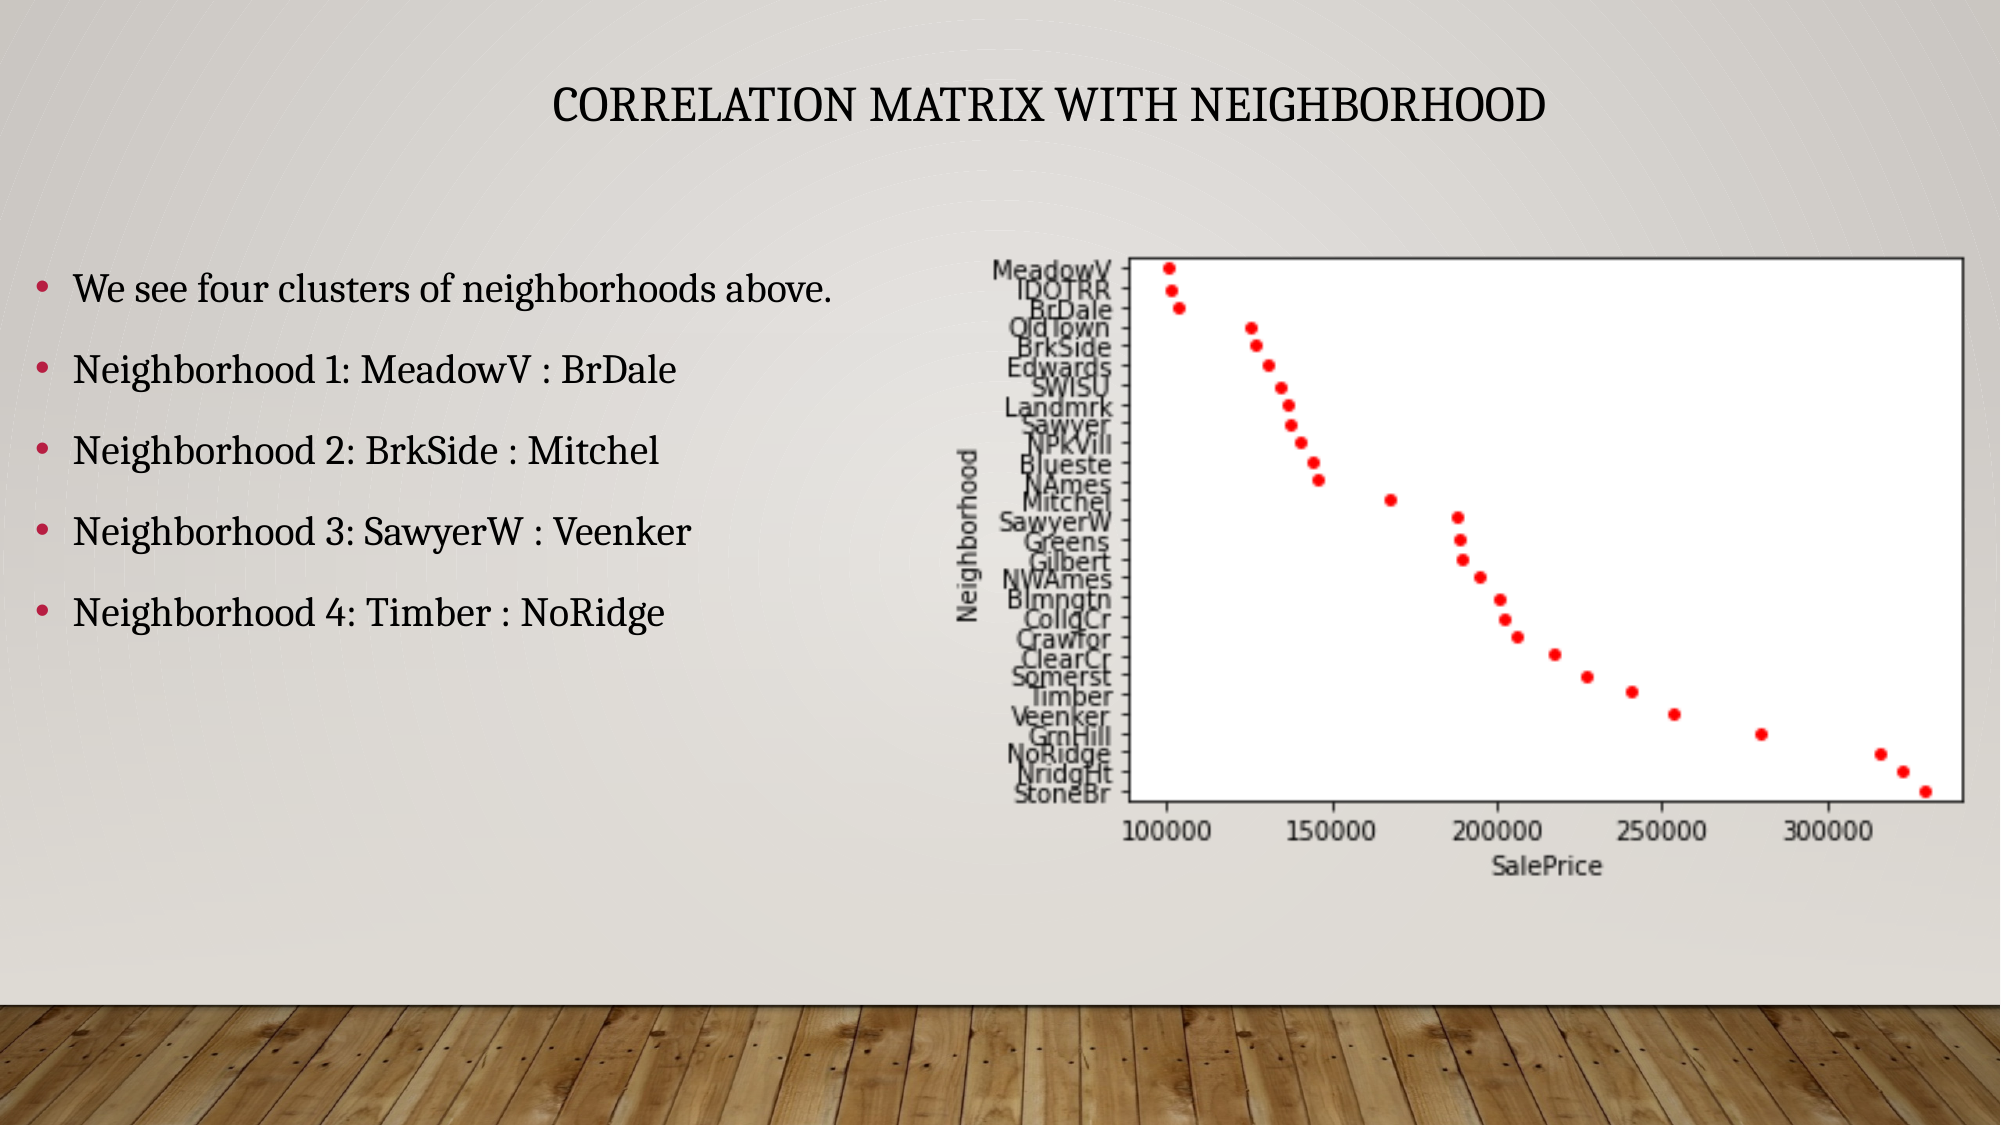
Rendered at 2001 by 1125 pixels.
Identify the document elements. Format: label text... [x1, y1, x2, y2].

picture [0, 1005, 2000, 1125]
text_box We see four clusters of neighborhoods above. Neighborhood 1: MeadowV : BrDale Neighborhood 2: BrkSide : Mitchel Neighborhood 3: SawyerW : Veenker Neighborhood 4: Timber : NoRidge [20, 243, 940, 787]
text_box Correlation matrix with NEIGHBORHOOD [238, 56, 1814, 155]
picture [940, 243, 1980, 896]
